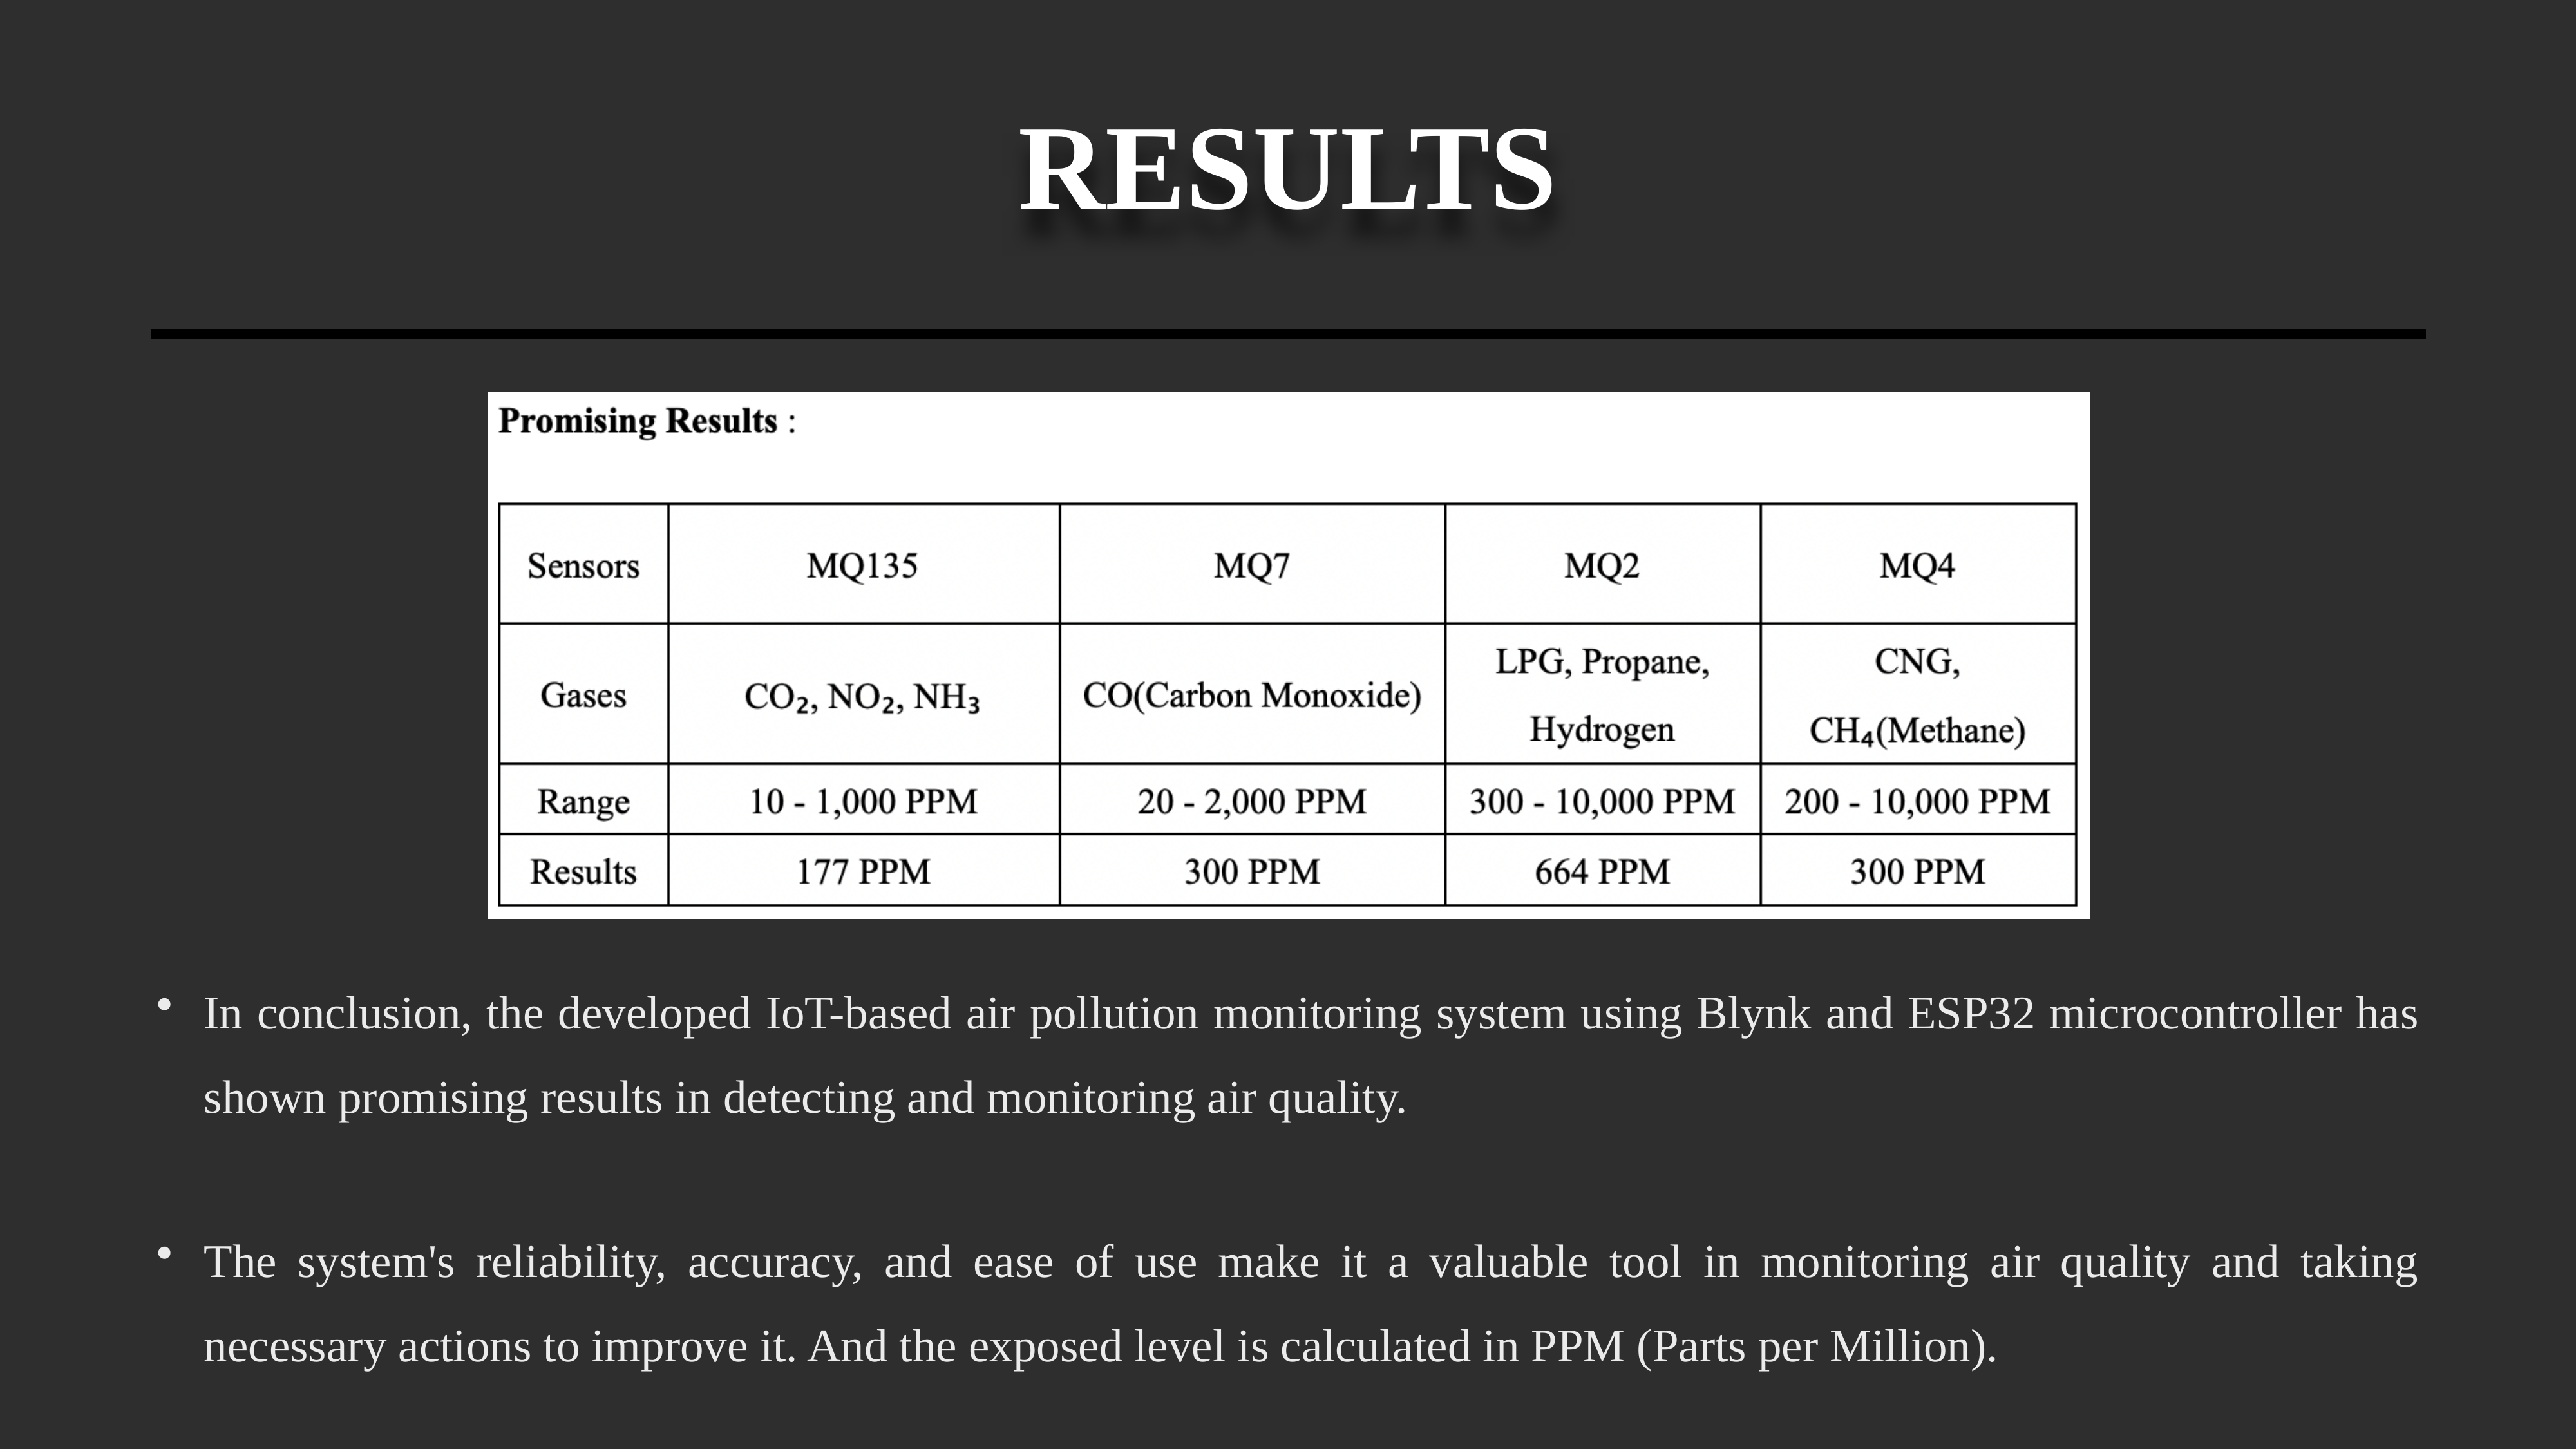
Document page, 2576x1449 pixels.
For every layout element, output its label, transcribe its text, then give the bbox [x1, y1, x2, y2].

list In conclusion, the developed IoT-based air pollution monitoring system using Blynk and ESP32 microcontroller has shown promising results in detecting and monitoring air quality. The system's reliability, accuracy, and ease of use make it a valuable tool in monitoring air quality and taking necessary actions to improve it. And the exposed level is calculated in PPM (Parts per Million). [151, 949, 2427, 1376]
title RESULTS [150, 44, 2426, 277]
picture [0, 0, 2576, 1449]
